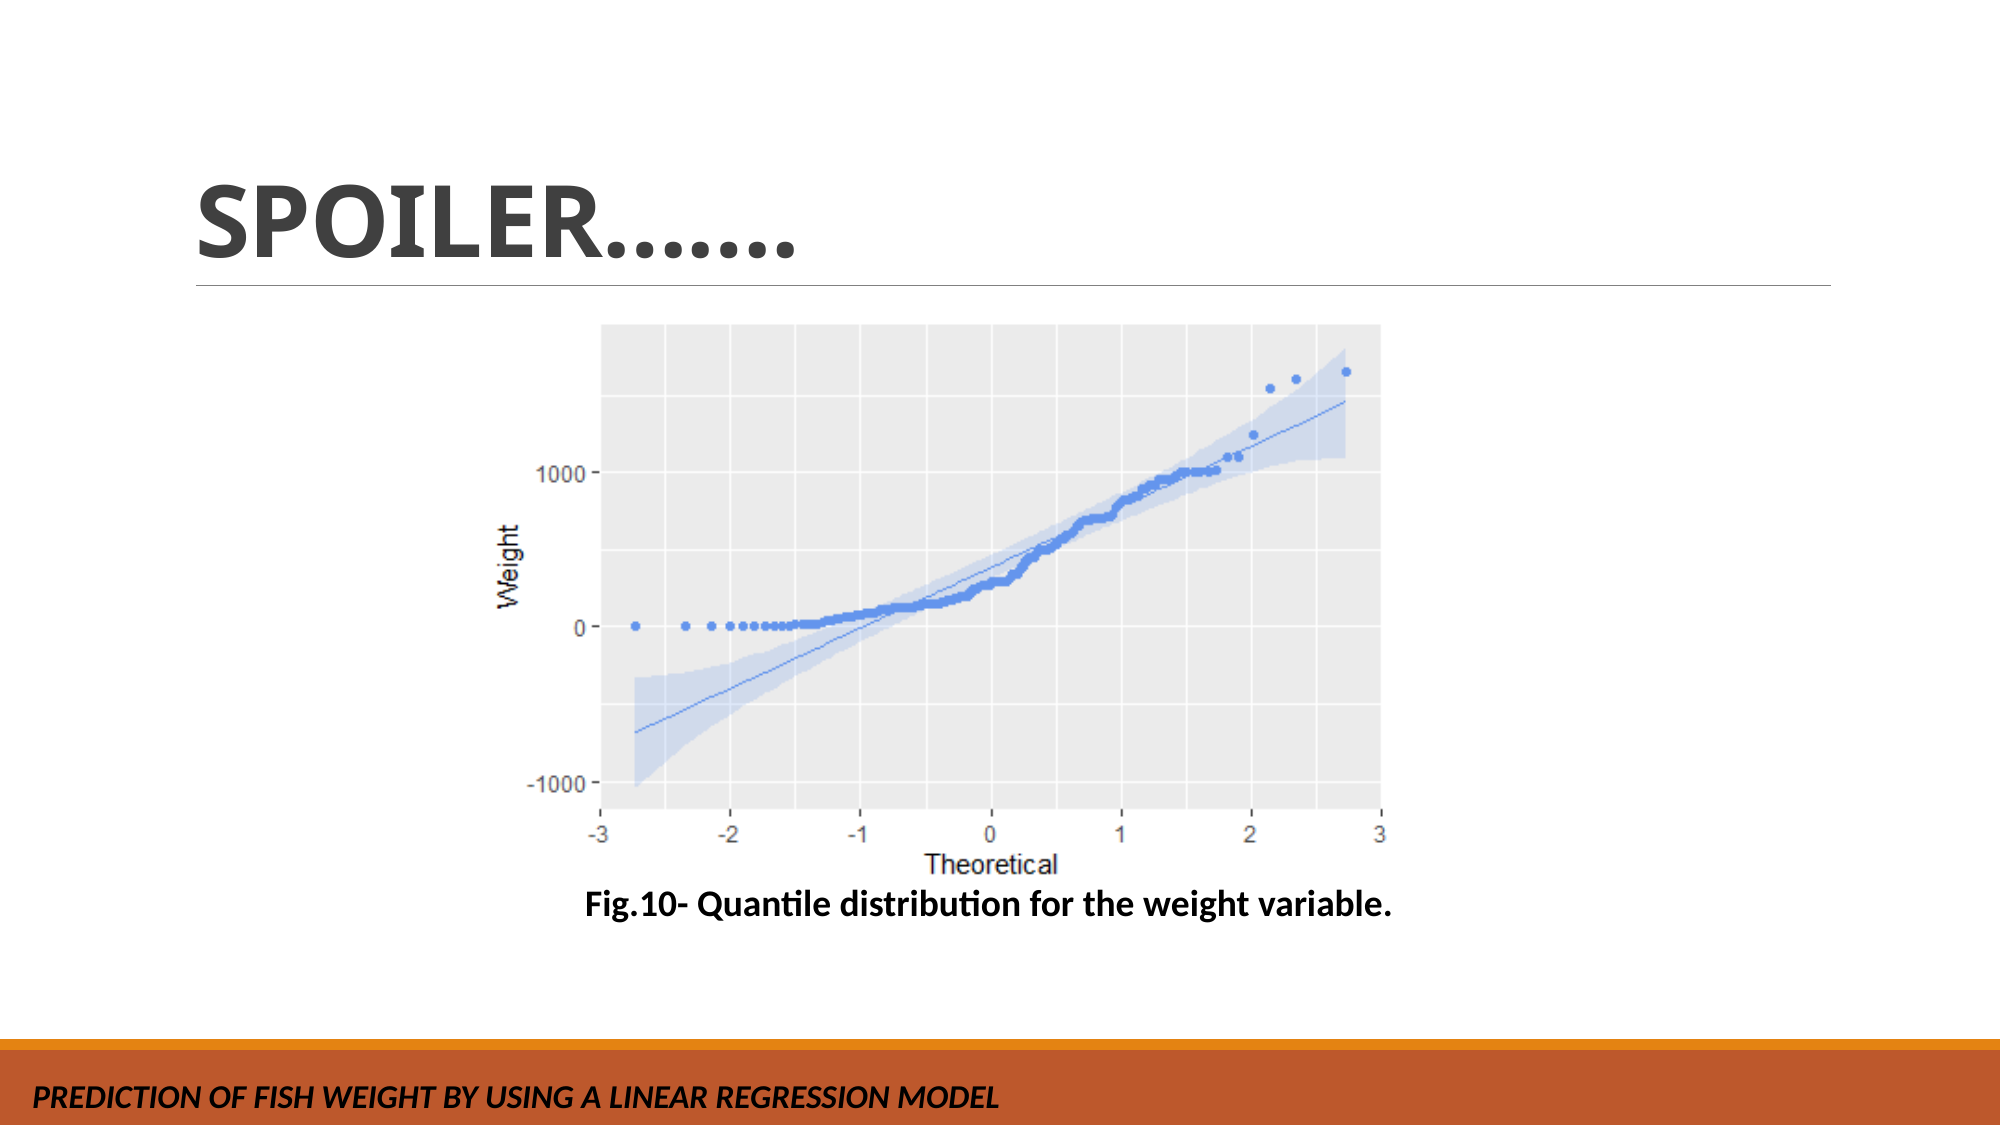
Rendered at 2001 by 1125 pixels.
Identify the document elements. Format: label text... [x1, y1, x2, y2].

footer Prediction of fish weight by using a linear Regression Model [0, 1065, 1034, 1125]
picture [480, 312, 1396, 894]
title SPOILER……. [180, 47, 1830, 285]
text_box Fig.10- Quantile distribution for the weight variable. [570, 871, 1418, 932]
